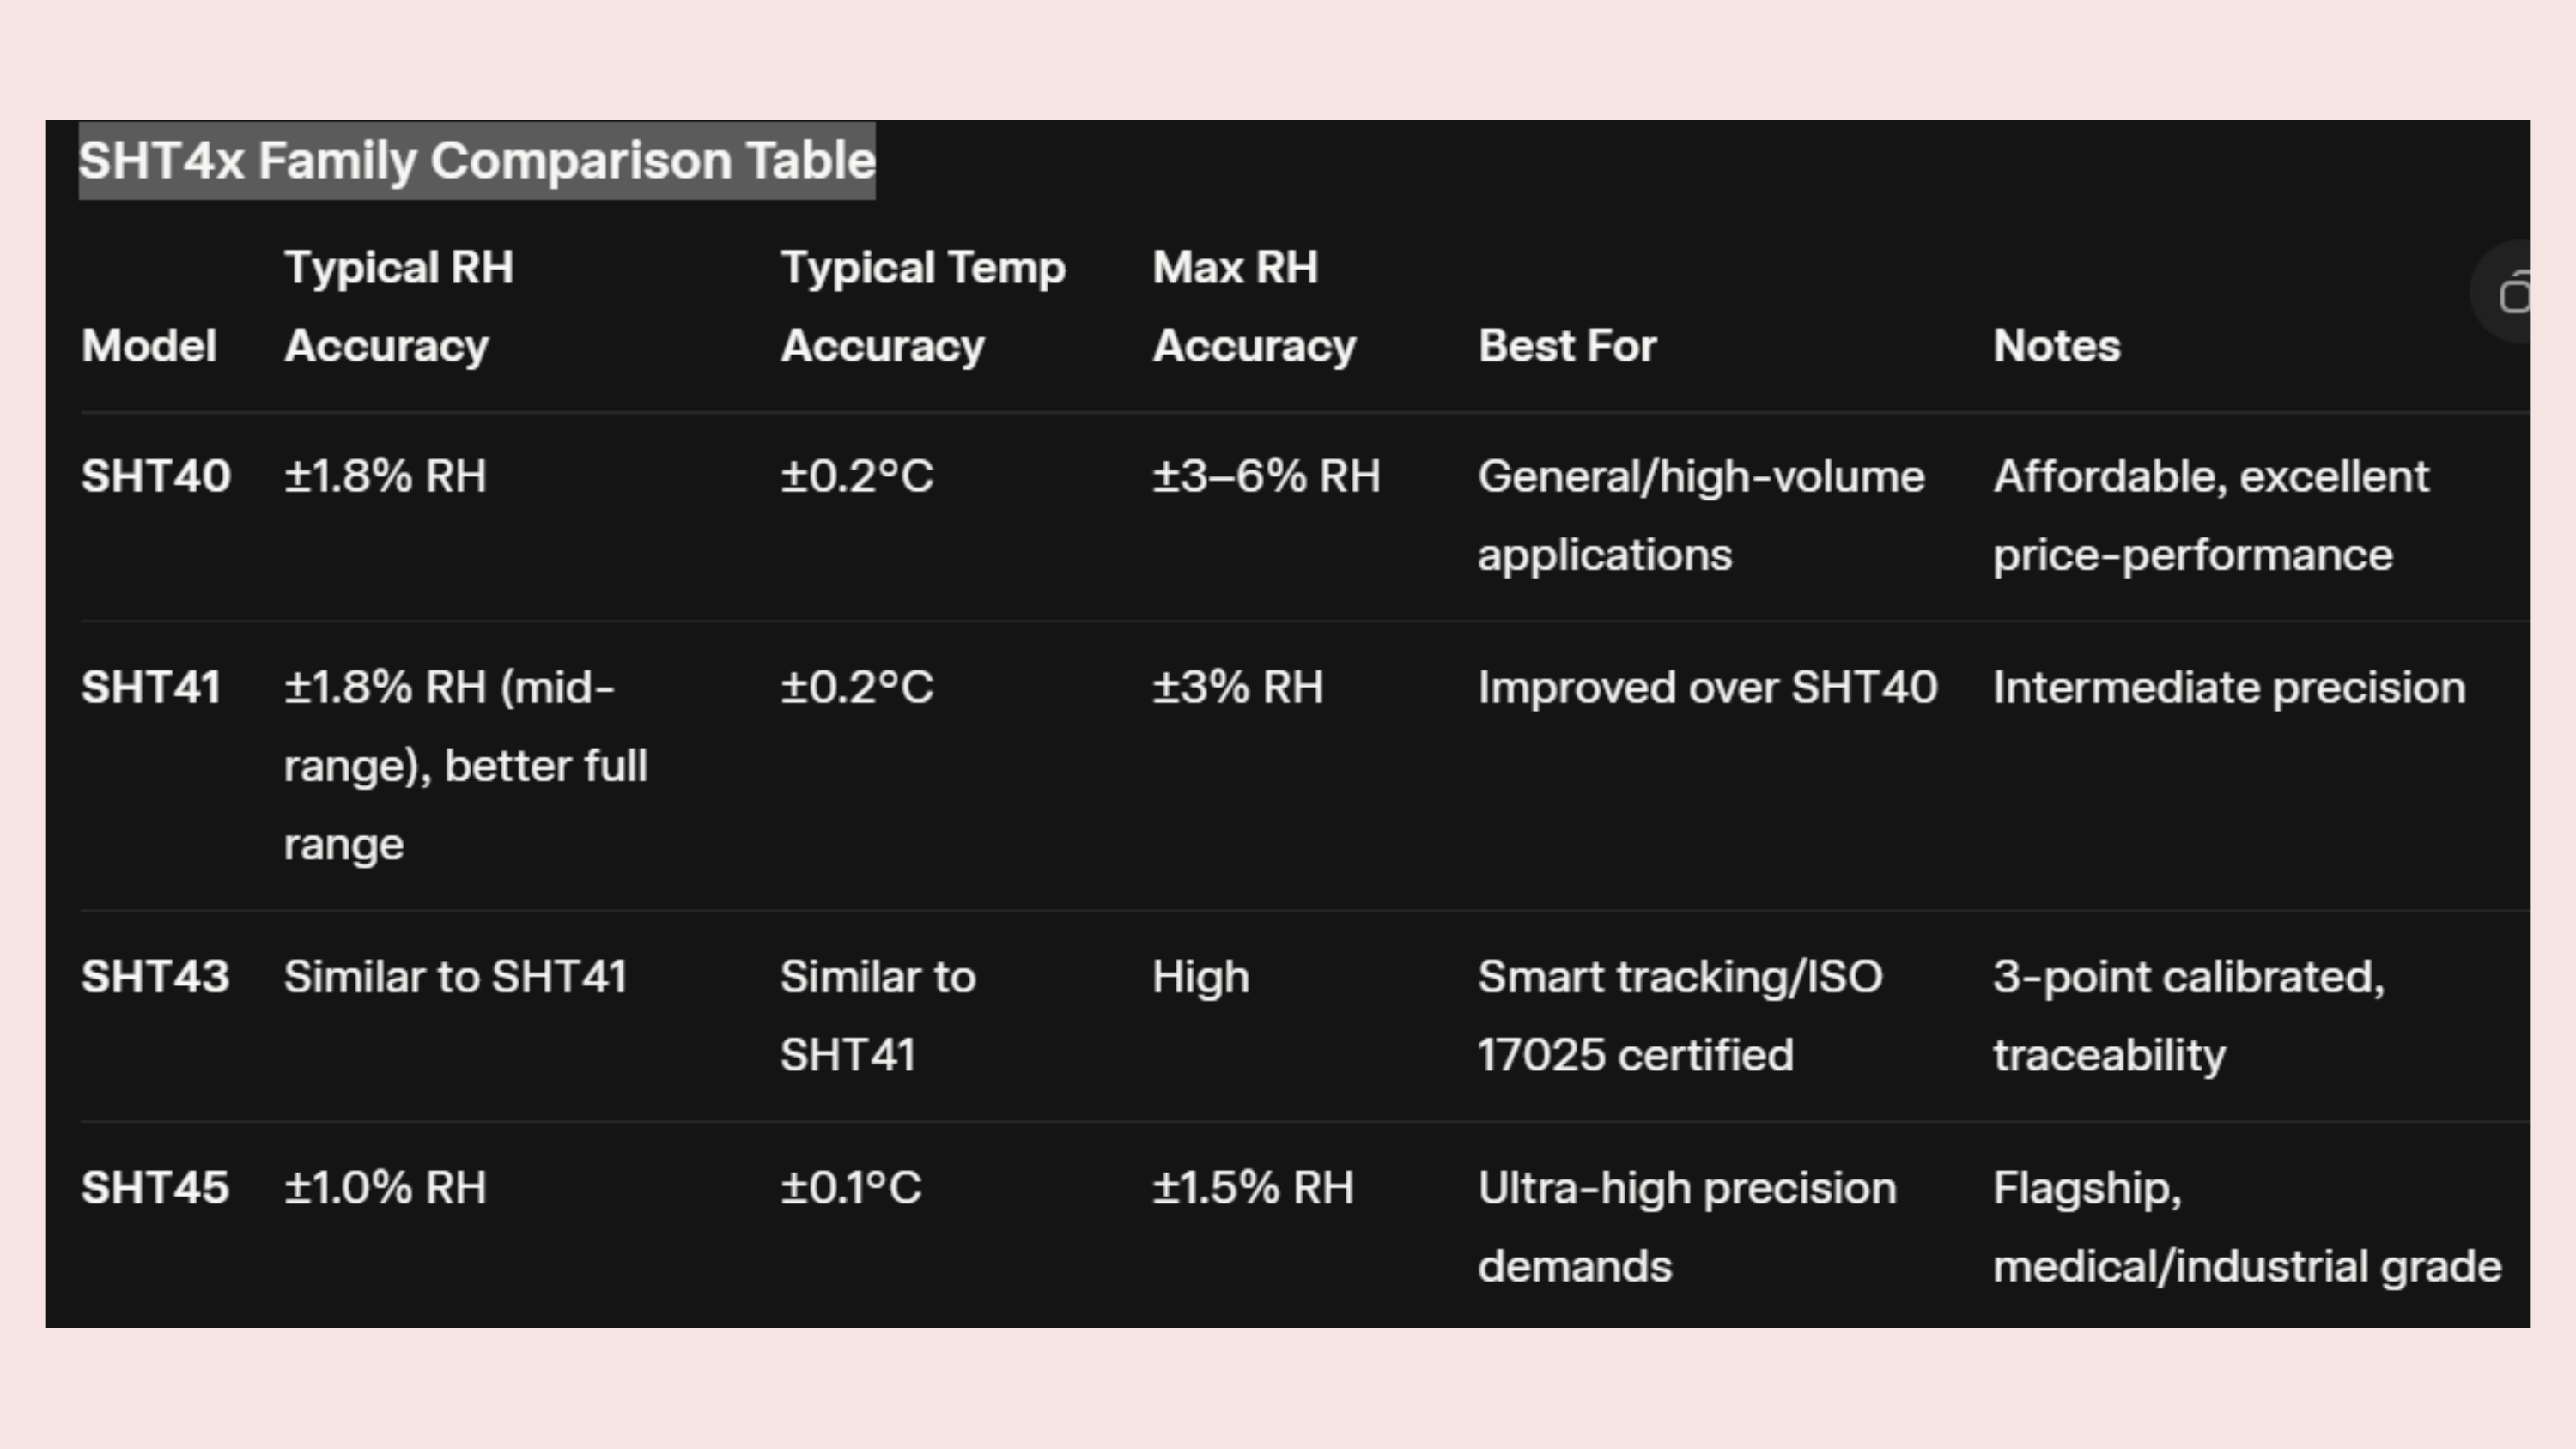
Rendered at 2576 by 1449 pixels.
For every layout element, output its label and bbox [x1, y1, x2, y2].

text_box [45, 120, 2531, 1328]
